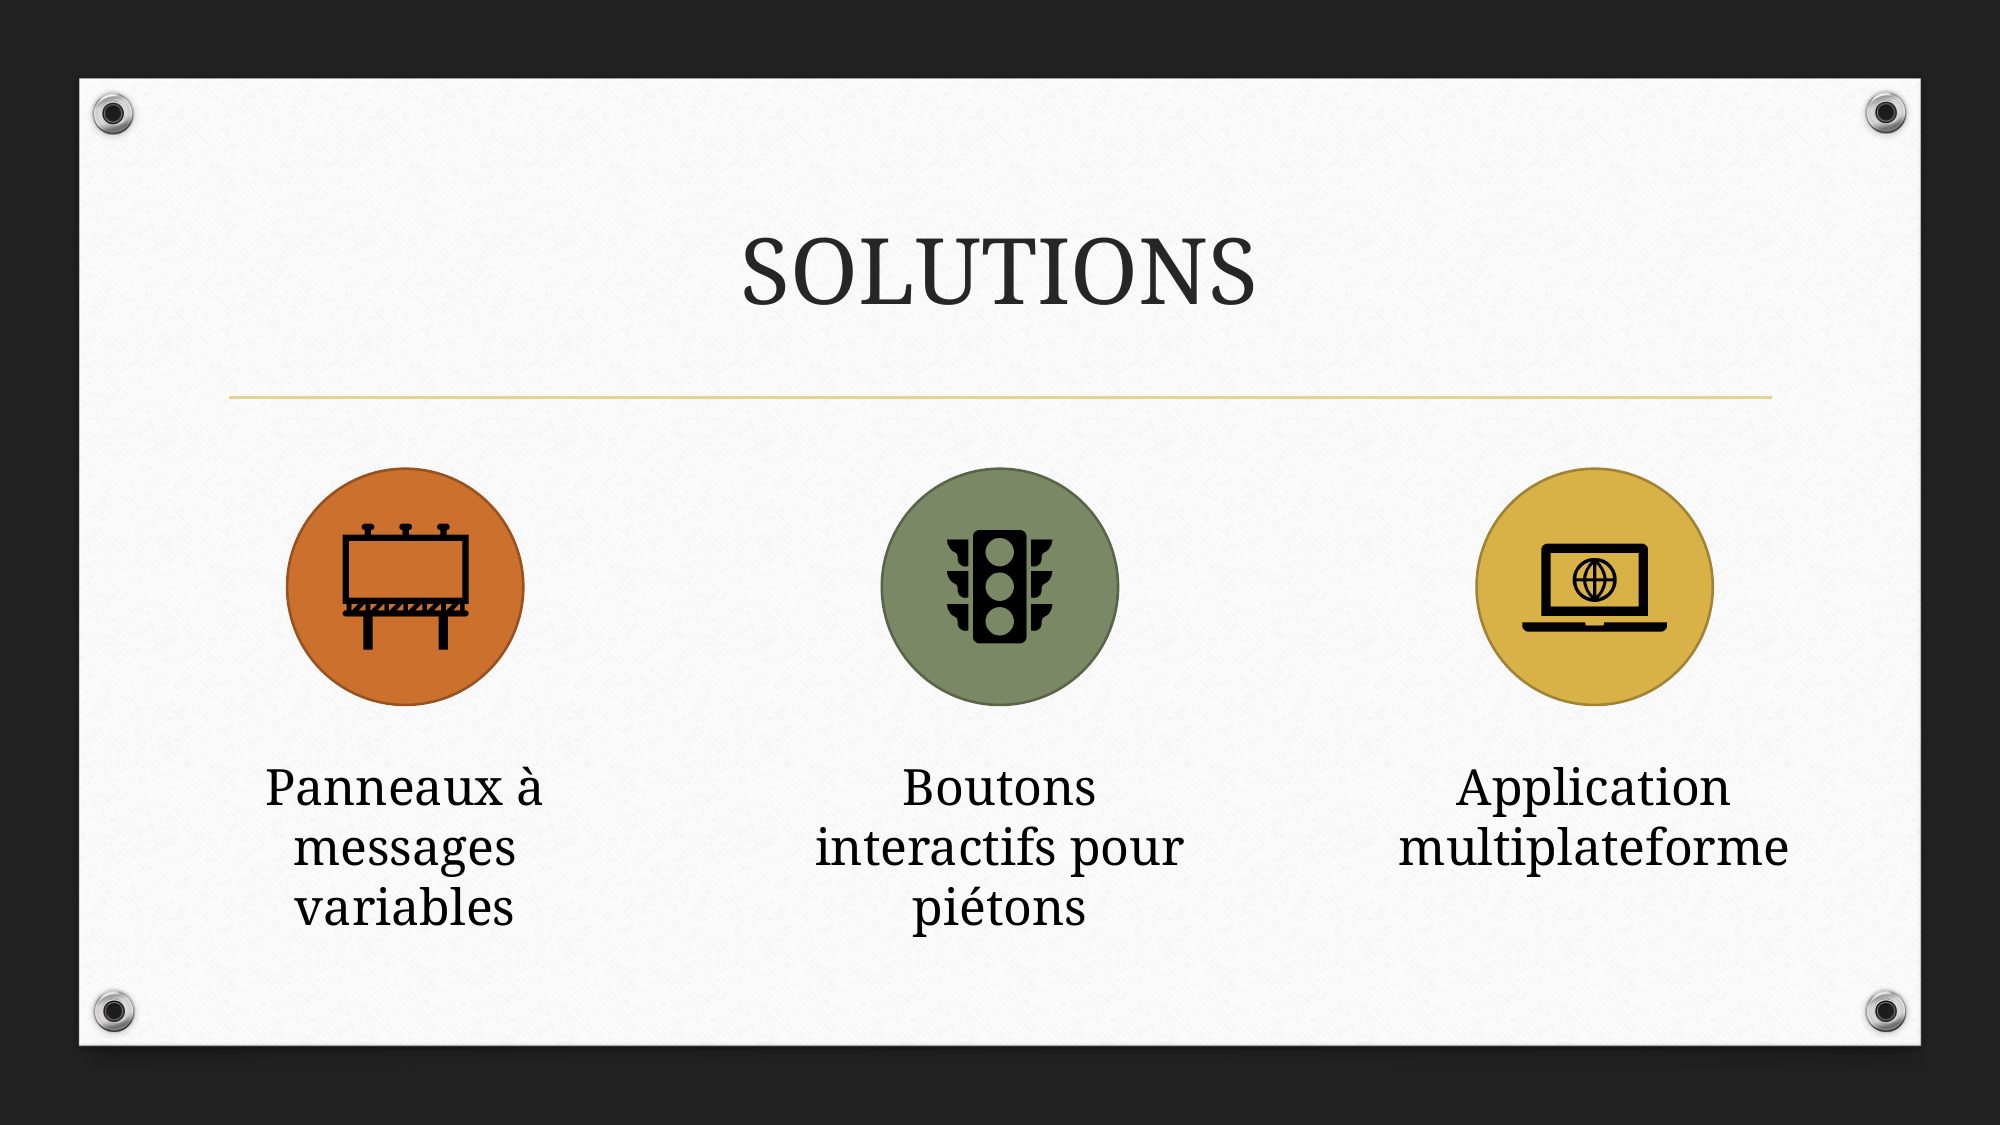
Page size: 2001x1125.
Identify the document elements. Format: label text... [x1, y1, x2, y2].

text_box Application multiplateforme [1369, 747, 1820, 883]
text_box Panneaux à messages variables [180, 747, 631, 943]
title SOLUTIONS [212, 161, 1788, 375]
text_box Boutons interactifs pour piétons [774, 747, 1225, 943]
text_box [880, 467, 1120, 707]
picture [0, 0, 2000, 1125]
text_box [1475, 467, 1715, 707]
text_box [285, 467, 525, 707]
